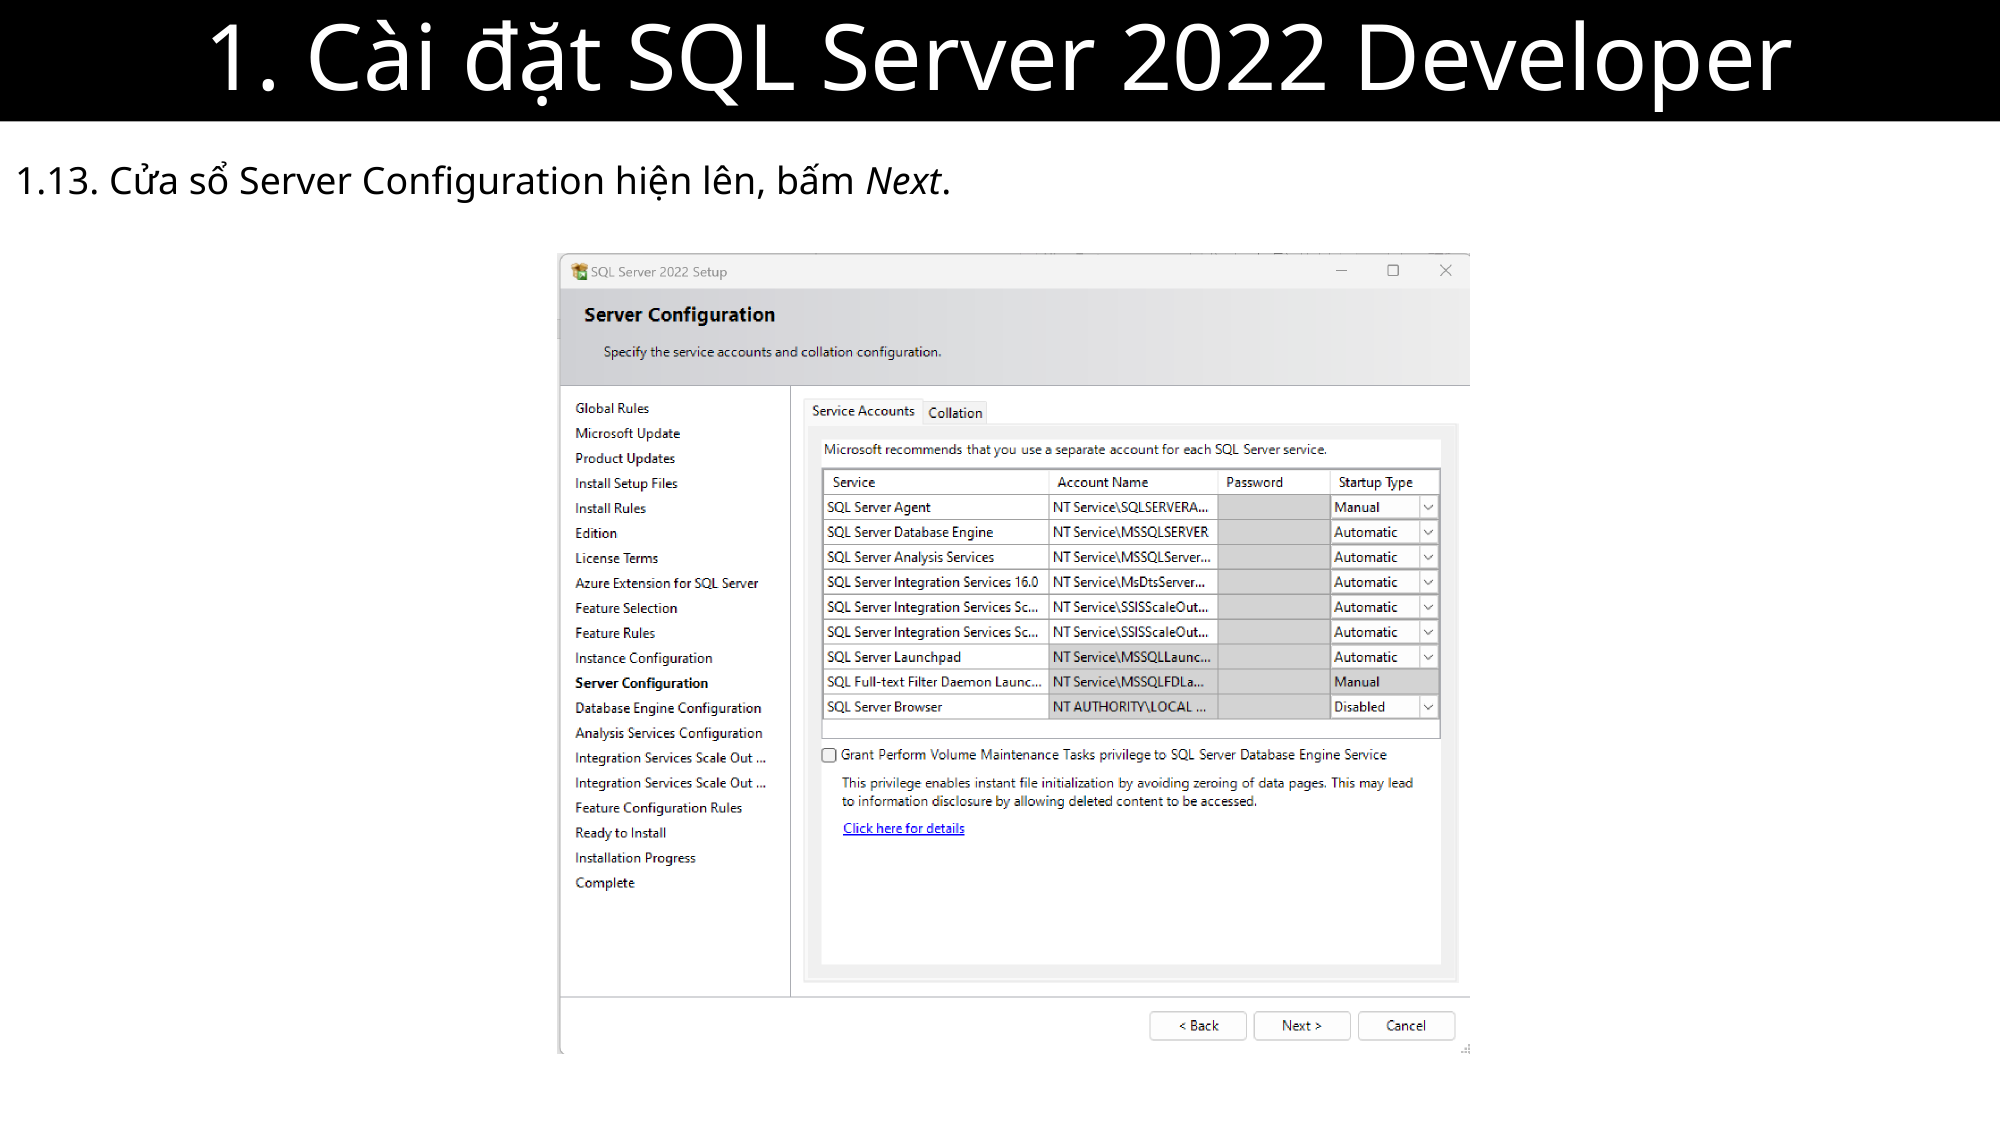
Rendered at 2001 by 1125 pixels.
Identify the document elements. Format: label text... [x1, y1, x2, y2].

text_box 1.13. Cửa sổ Server Configuration hiện lên, bấm Next. [0, 121, 2000, 243]
title 1. Cài đặt SQL Server 2022 Developer [0, 0, 2000, 121]
picture [557, 253, 1470, 1054]
